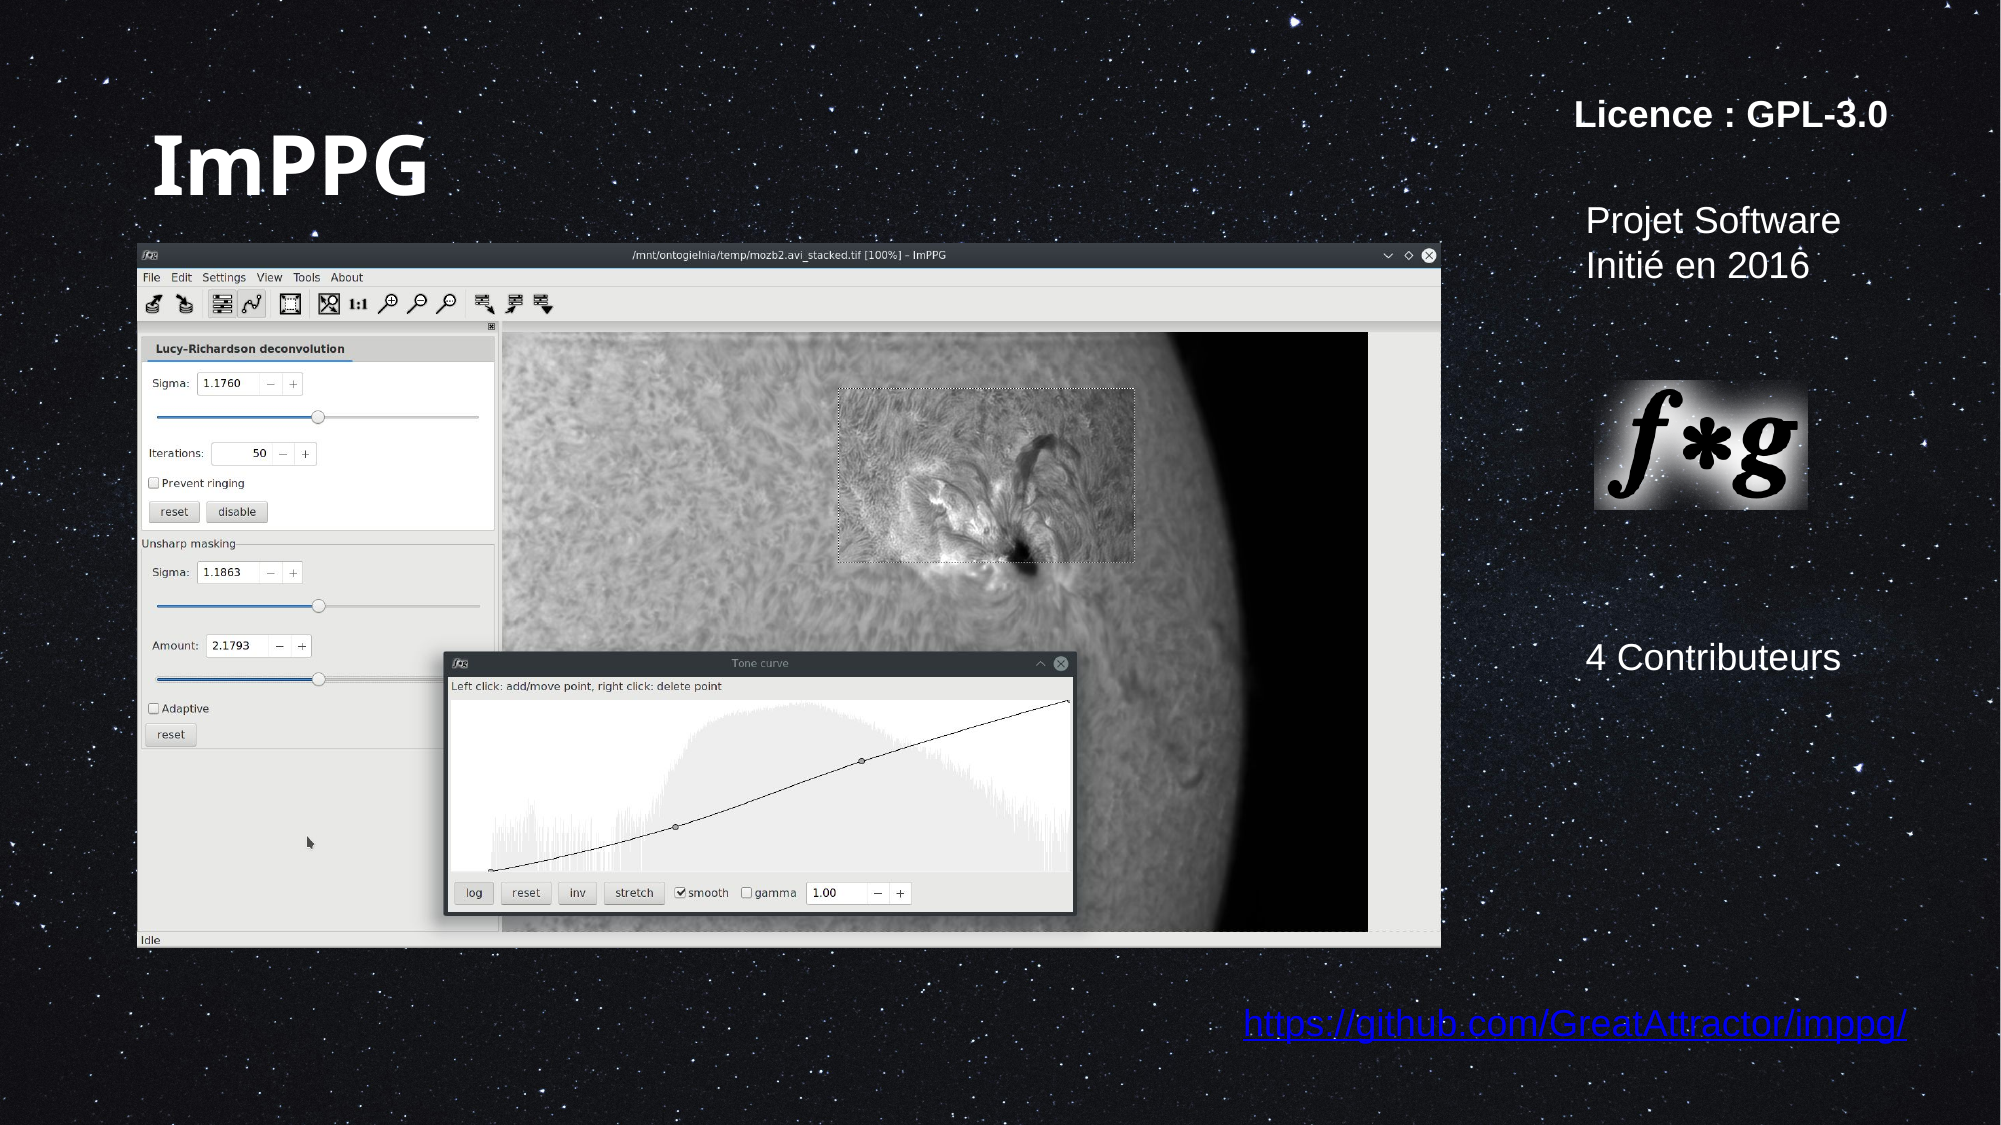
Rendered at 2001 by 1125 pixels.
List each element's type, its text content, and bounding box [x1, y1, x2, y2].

title ImPPG [137, 59, 1359, 243]
text_box Licence : GPL-3.0 [1558, 82, 1914, 142]
text_box https://github.com/GreatAttractor/imppg/ [1228, 992, 1944, 1125]
text_box 4 Contributeurs [1570, 625, 1961, 725]
picture [0, 0, 2001, 1125]
text_box Projet Software Initié en 2016 [1570, 188, 1902, 372]
